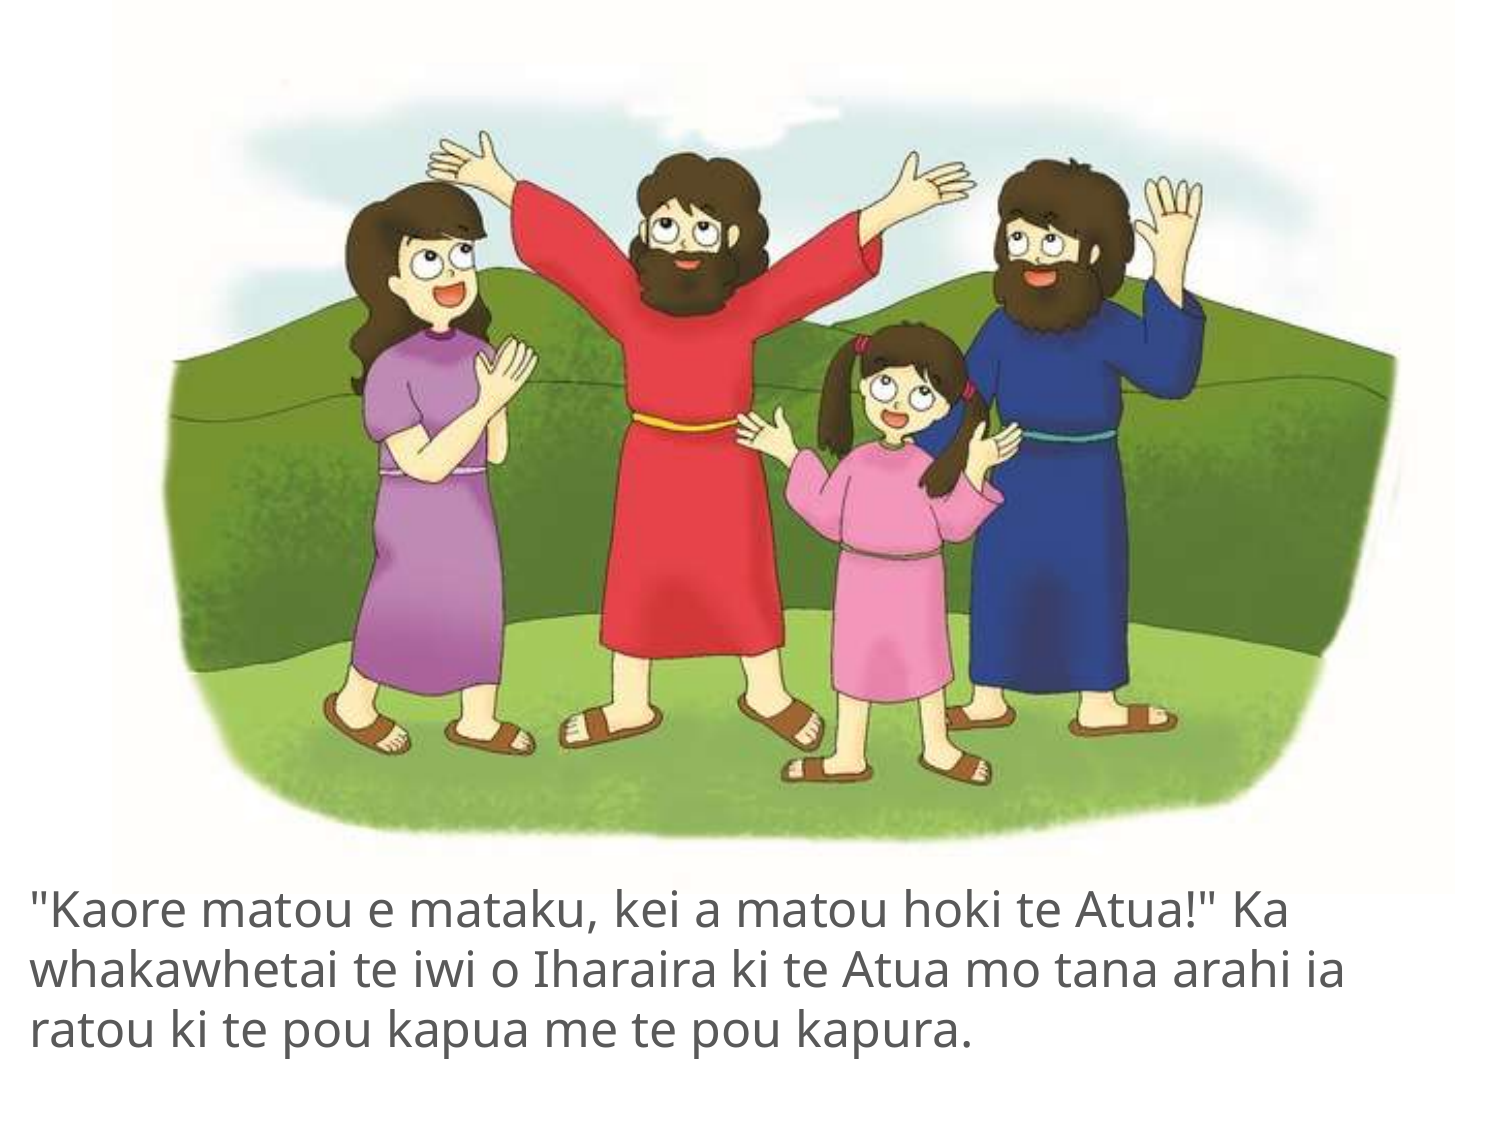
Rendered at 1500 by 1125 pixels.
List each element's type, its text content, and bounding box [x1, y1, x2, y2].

picture [111, 0, 1455, 894]
text_box "Kaore matou e mataku, kei a matou hoki te Atua!" Ka whakawhetai te iwi o Iharaira ki te Atua mo tana arahi ia ratou ki te pou kapua me te pou kapura. [14, 869, 1486, 1065]
